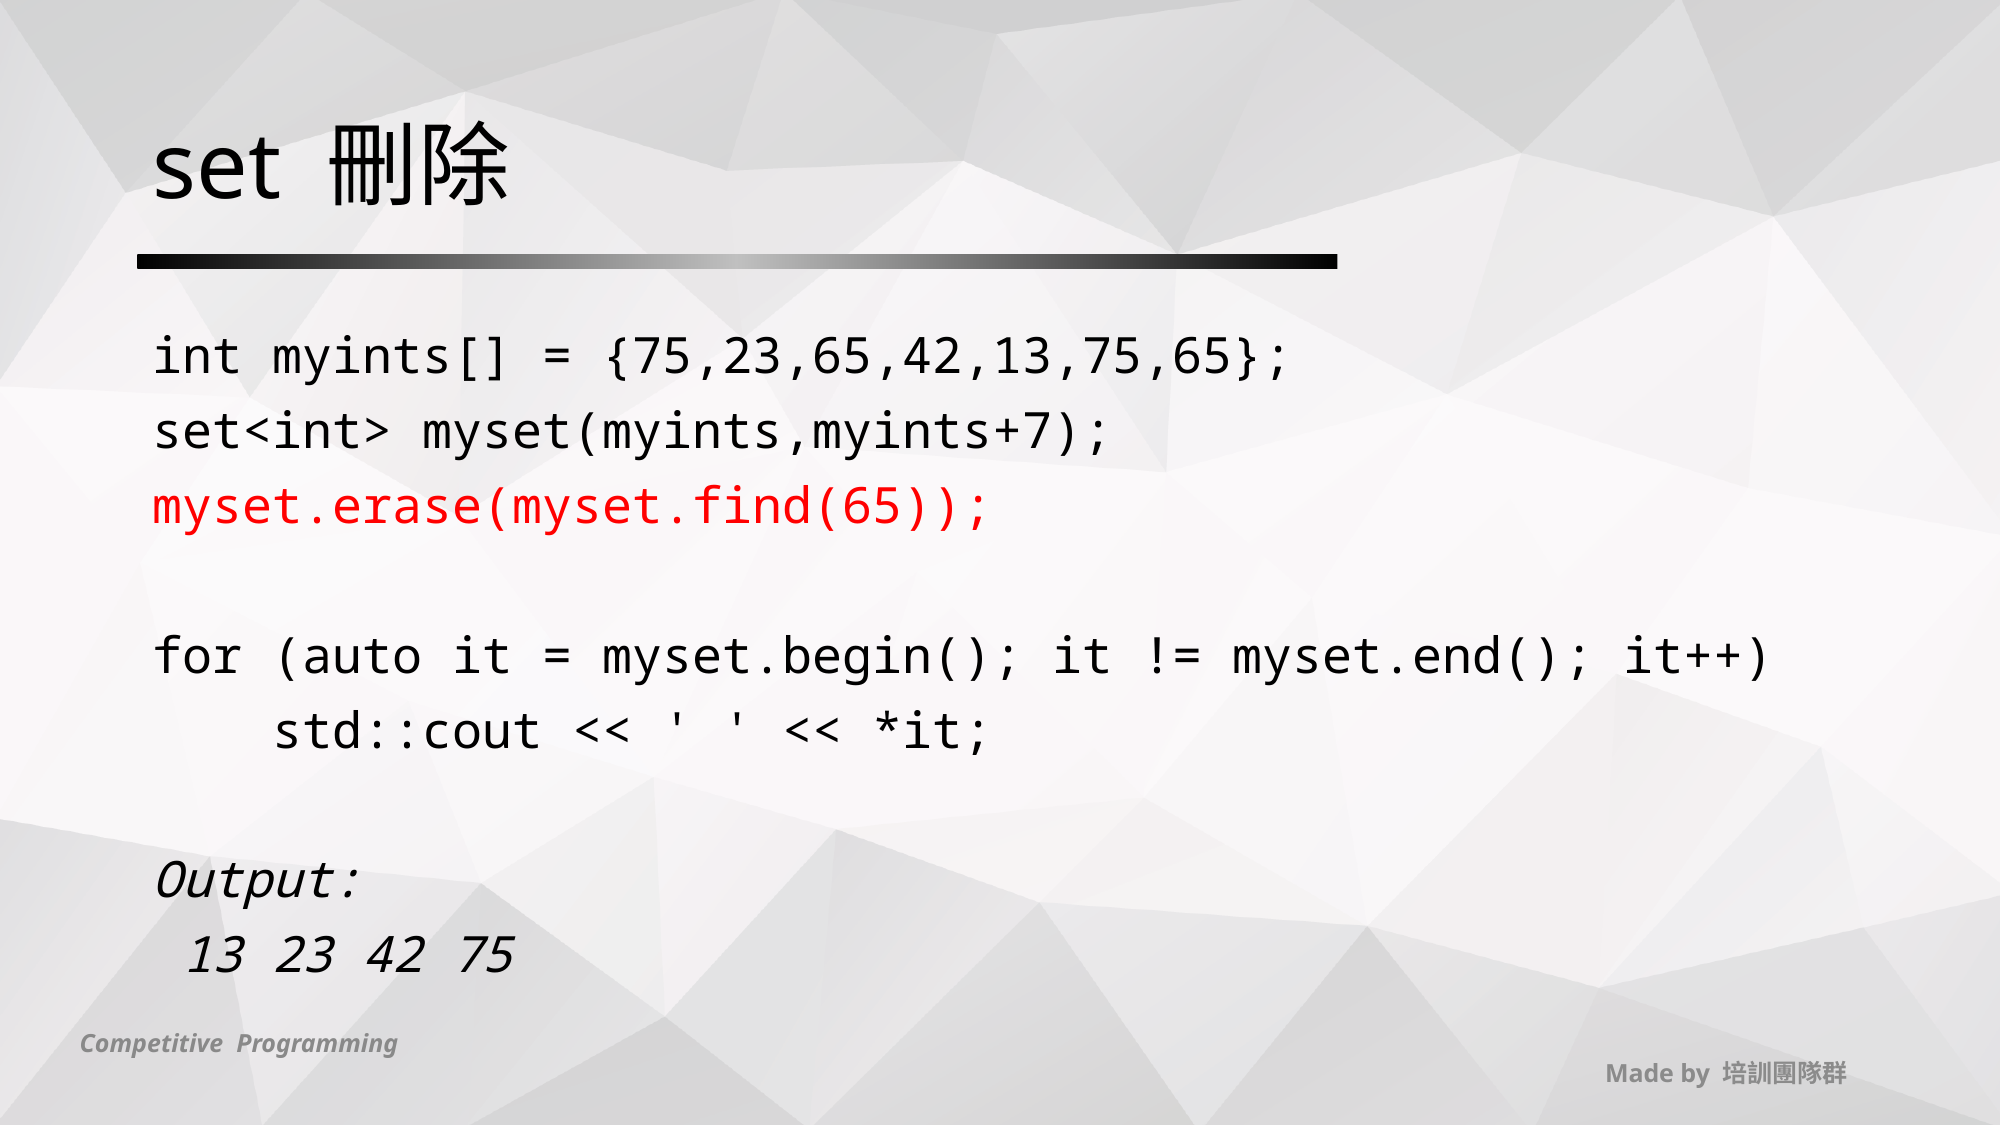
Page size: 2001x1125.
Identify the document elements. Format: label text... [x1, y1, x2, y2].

picture [0, 0, 2000, 1125]
title set 刪除 [137, 59, 1863, 278]
list int myints[] = {75,23,65,42,13,75,65}; set<int> myset(myints,myints+7); myset.erase(myset.find(65)); for (auto it = myset.begin(); it != myset.end(); it++) std::cout << ' ' << *it; Output: 13 23 42 75 [137, 323, 1863, 1085]
